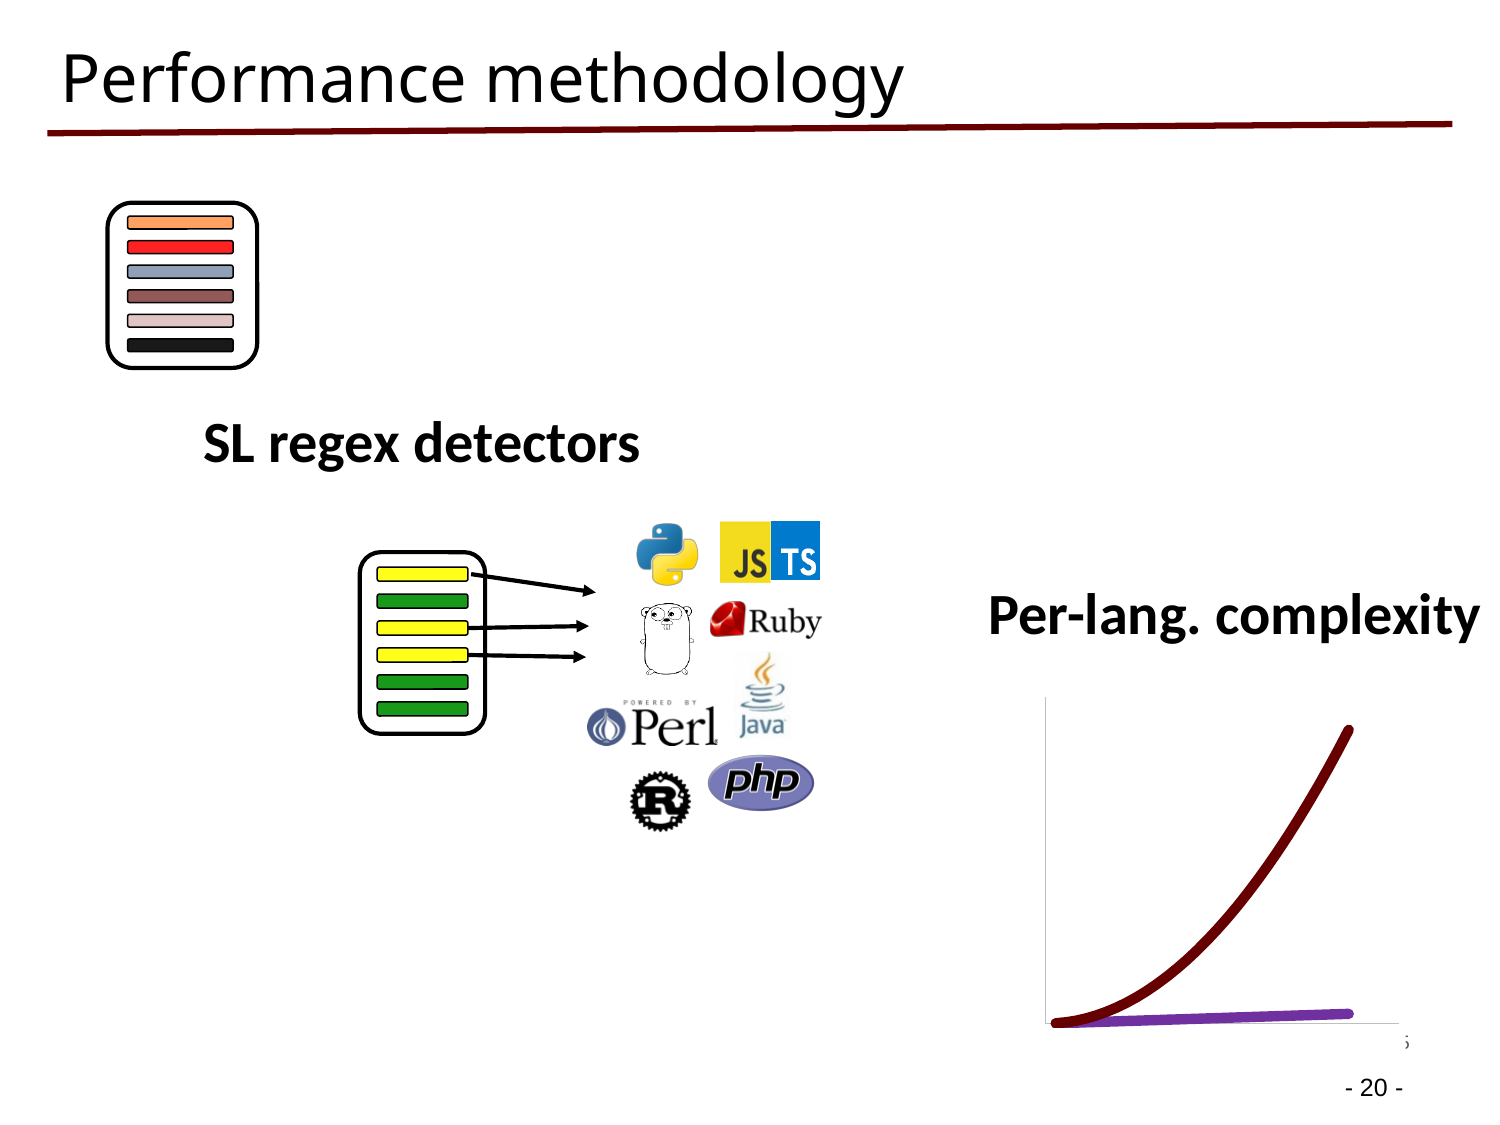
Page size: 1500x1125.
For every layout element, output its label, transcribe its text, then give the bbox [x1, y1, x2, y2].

text_box SL regex detectors [188, 410, 657, 481]
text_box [470, 573, 597, 593]
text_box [720, 521, 820, 583]
picture [632, 518, 702, 589]
picture [629, 770, 692, 834]
text_box Per-lang. complexity [973, 582, 1496, 654]
picture [705, 593, 825, 739]
picture [705, 753, 816, 814]
picture [640, 603, 694, 676]
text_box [987, 675, 1420, 1075]
title Performance methodology [45, 19, 1366, 125]
picture [587, 697, 718, 747]
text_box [467, 654, 587, 658]
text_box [107, 202, 258, 369]
text_box [359, 552, 486, 734]
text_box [467, 625, 590, 629]
